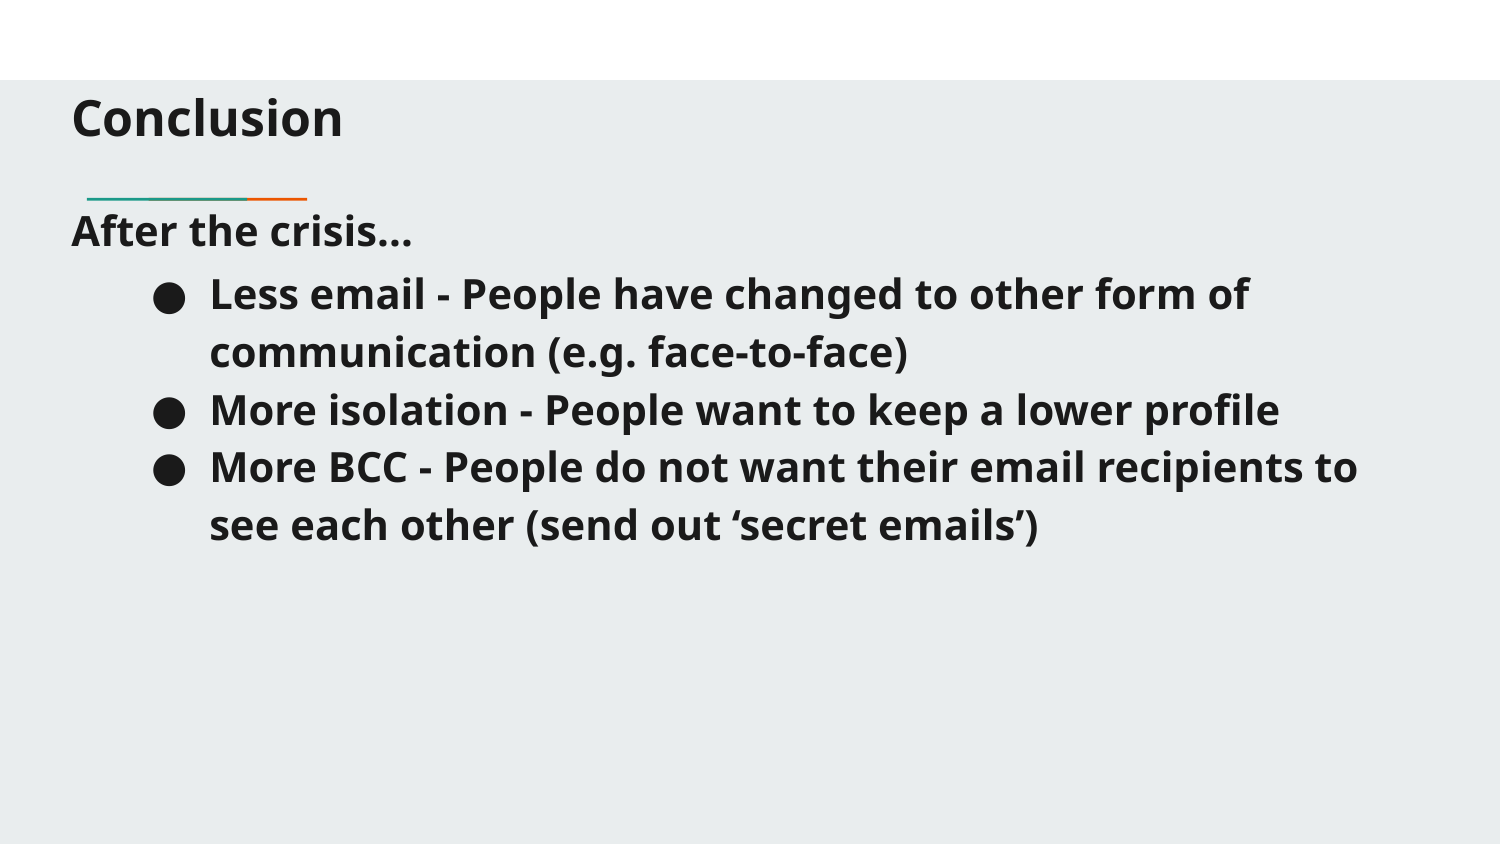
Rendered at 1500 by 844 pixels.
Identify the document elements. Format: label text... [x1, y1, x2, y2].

text_box After the crisis... [56, 182, 715, 311]
text_box Conclusion [56, 62, 1183, 246]
title Less email - People have changed to other form of communication (e.g. face-to-face) More isolation - People want to keep a lower profile More BCC - People do not want their email recipients to see each other (send out ‘secret emails’) [119, 245, 1381, 634]
